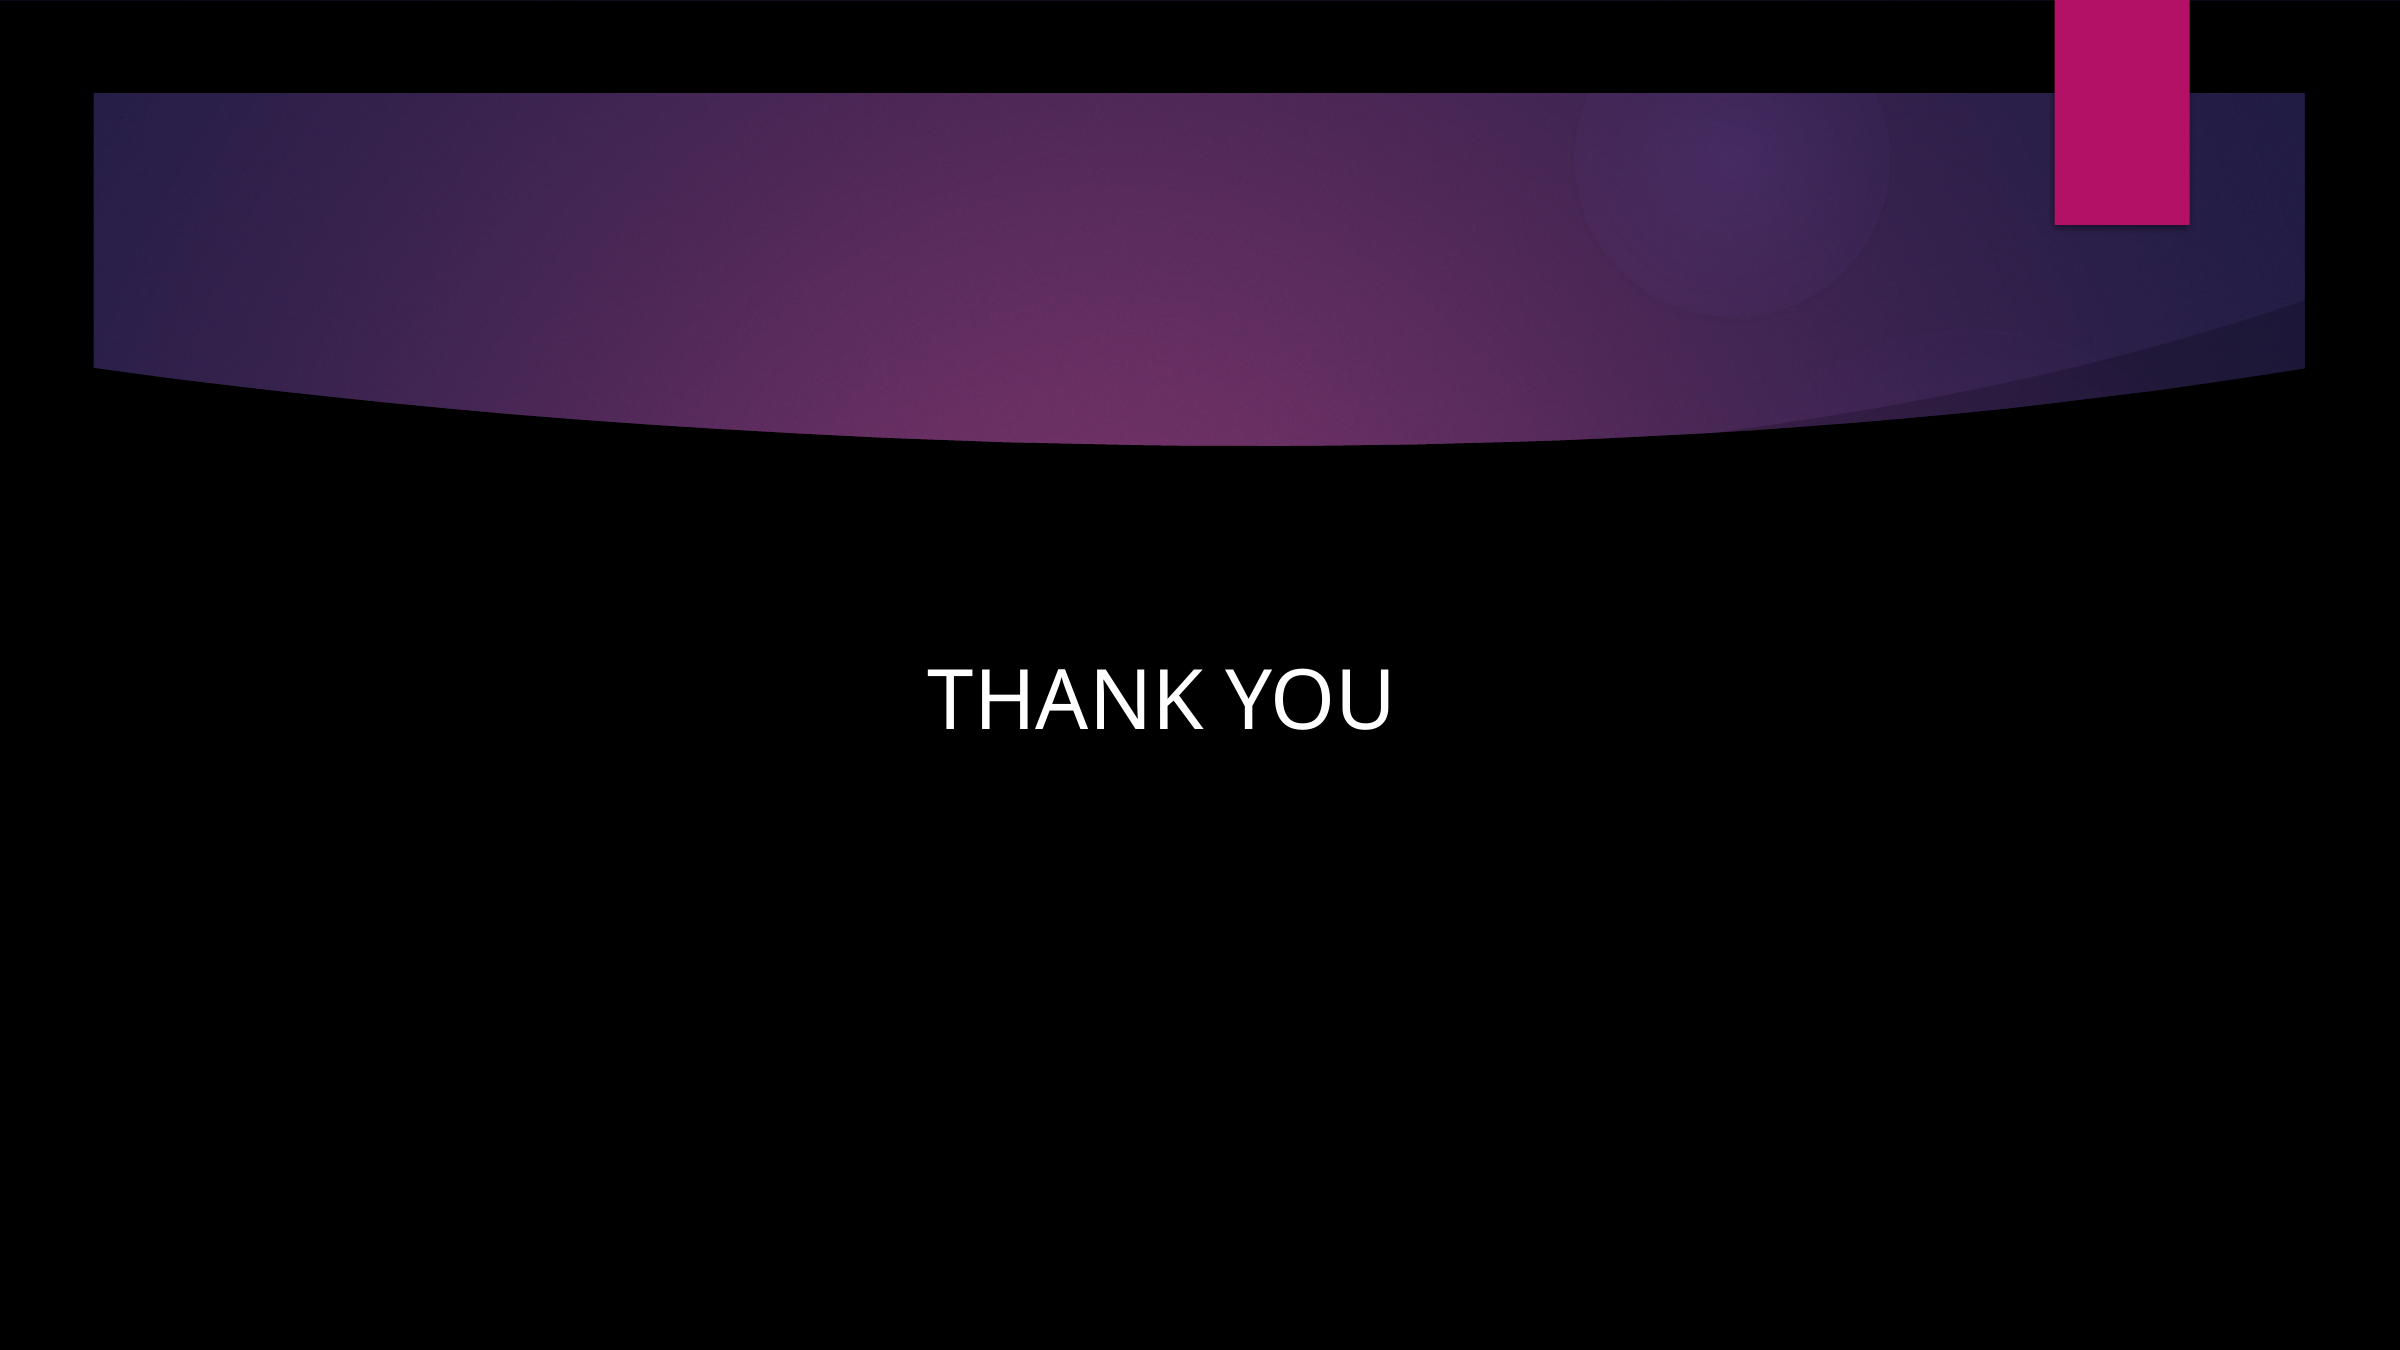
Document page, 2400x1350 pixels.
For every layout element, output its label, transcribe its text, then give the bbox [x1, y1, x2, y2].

text_box THANK YOU [771, 487, 1404, 773]
text_box THANK YOU [913, 638, 1432, 754]
